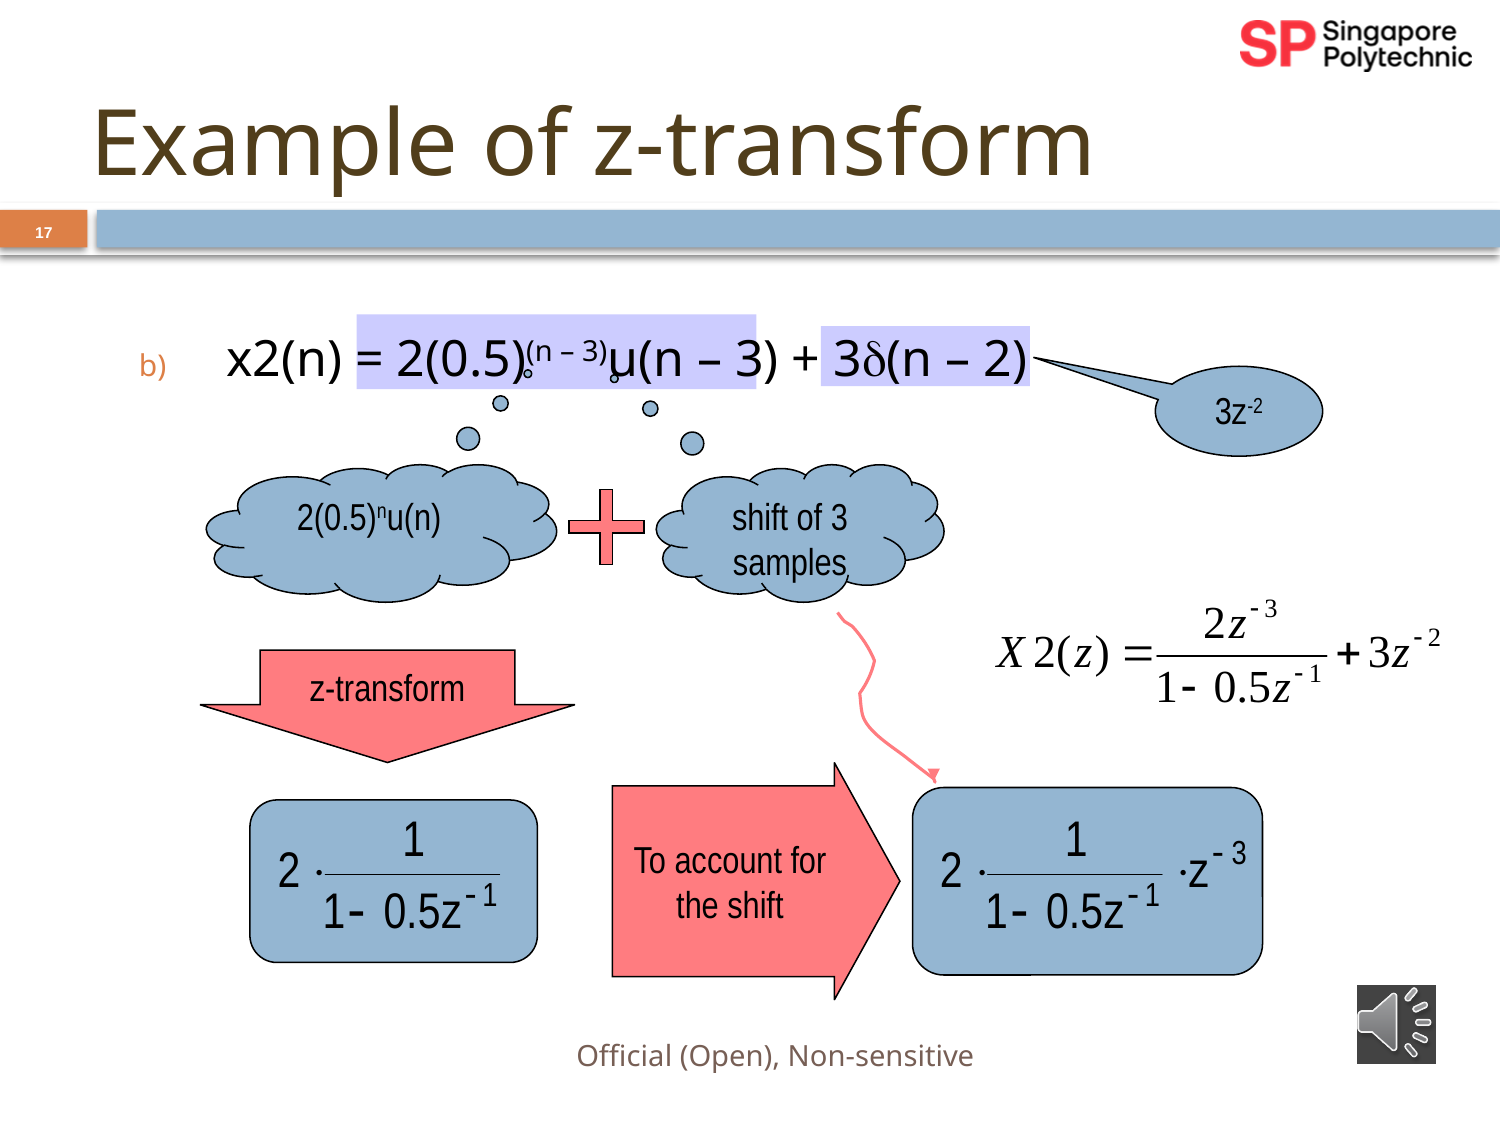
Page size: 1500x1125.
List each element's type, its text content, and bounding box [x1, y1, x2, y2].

list x2(n) = 2(0.5)(n – 3)u(n – 3) + 3(n – 2) [123, 326, 200, 438]
title Example of z-transform [75, 45, 1425, 233]
picture [1240, 19, 1473, 73]
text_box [820, 325, 1323, 457]
footer Official (Open), Non-sensitive [99, 1025, 990, 1085]
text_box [199, 649, 576, 963]
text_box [612, 612, 1263, 1001]
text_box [206, 313, 945, 603]
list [985, 586, 1449, 714]
slide_number 17 [0, 208, 88, 249]
picture [1356, 984, 1437, 1065]
